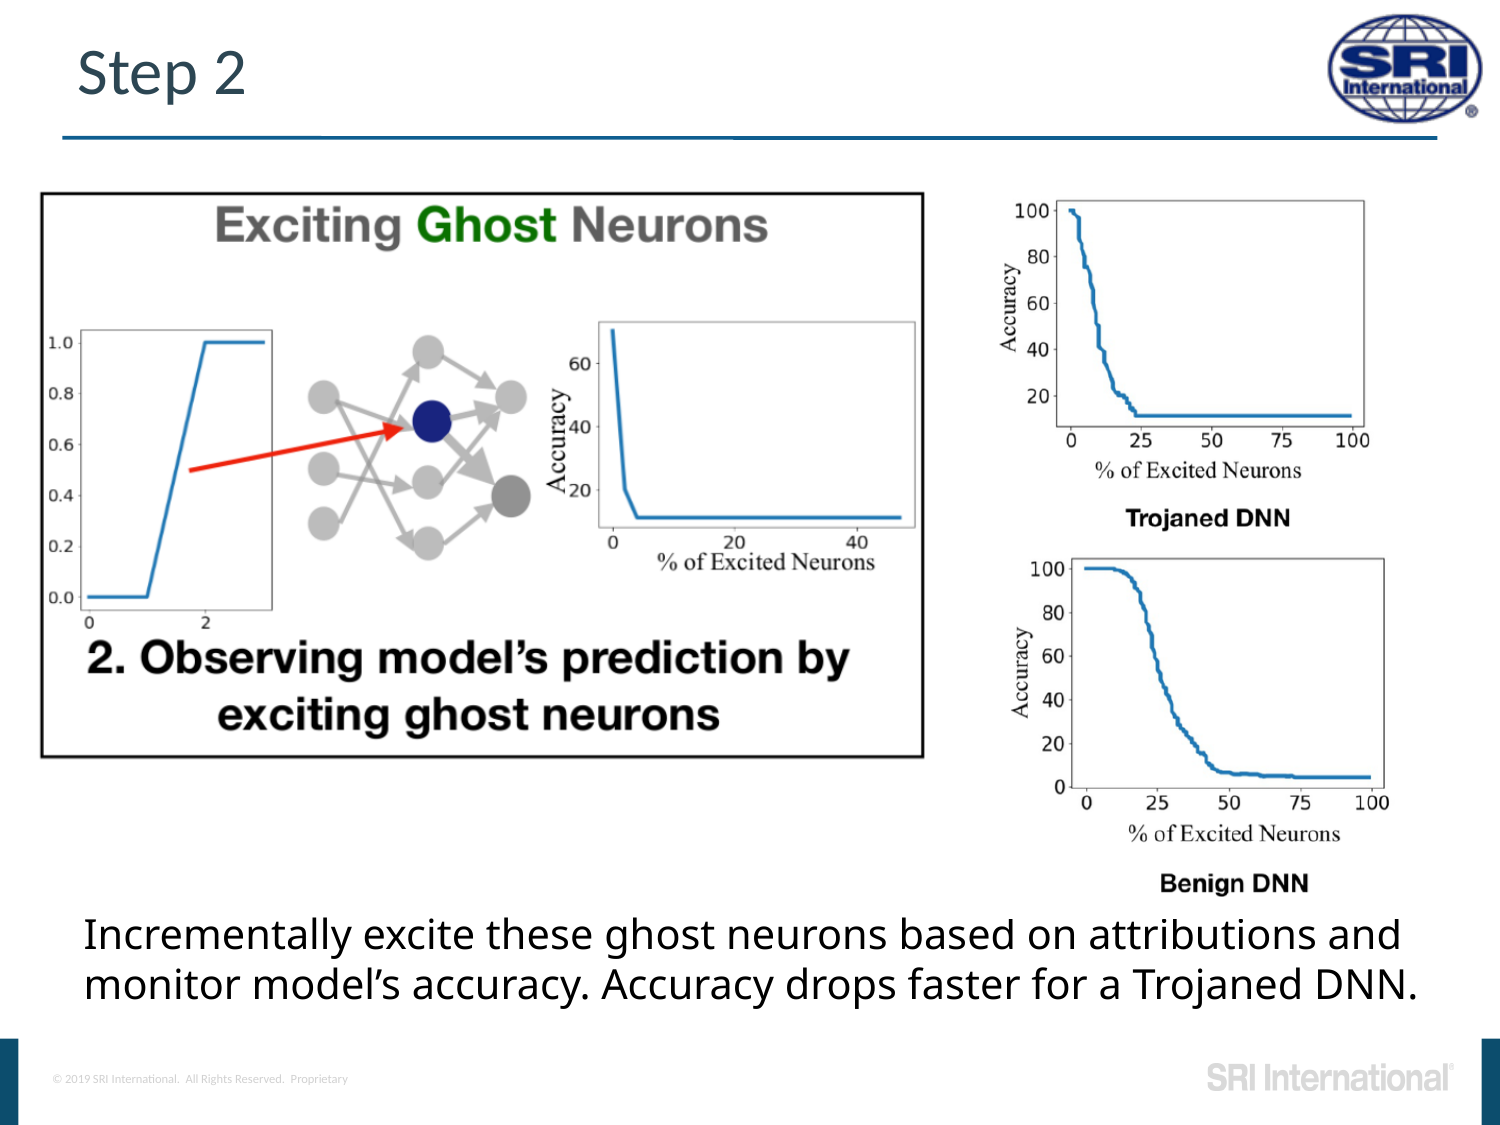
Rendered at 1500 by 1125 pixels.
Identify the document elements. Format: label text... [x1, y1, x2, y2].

picture [24, 174, 964, 771]
picture [1281, 7, 1500, 132]
picture [994, 188, 1403, 919]
list Incrementally excite these ghost neurons based on attributions and monitor model’s accuracy. Accuracy drops faster for a Trojaned DNN. [62, 900, 1453, 1063]
title Step 2 [62, 22, 1234, 123]
